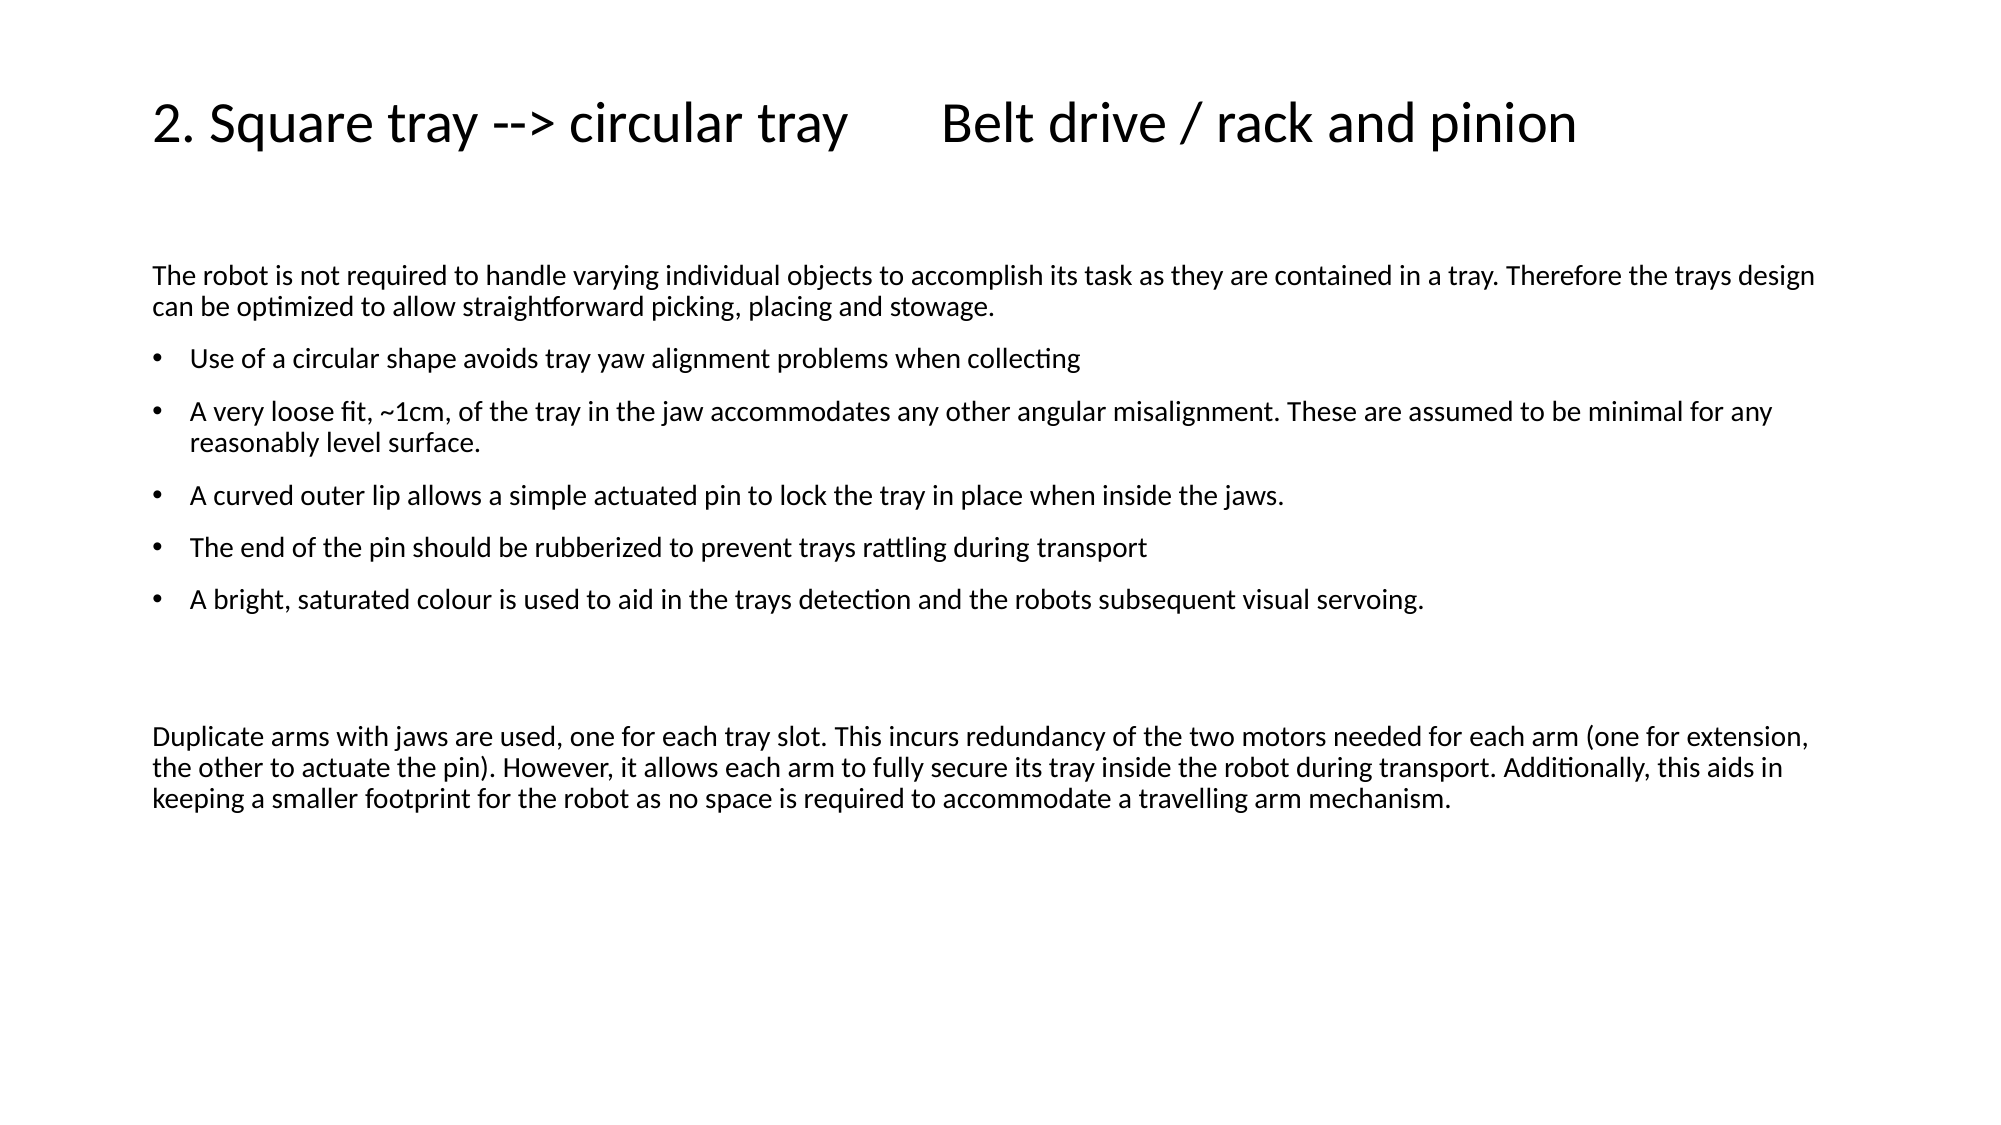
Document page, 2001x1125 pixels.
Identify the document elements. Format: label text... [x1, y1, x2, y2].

list 2. Square tray --> circular tray Belt drive / rack and pinion The robot is not required to handle varying individual objects to accomplish its task as they are contained in a tray. Therefore the trays design can be optimized to allow straightforward picking, placing and stowage. Use of a circular shape avoids tray yaw alignment problems when collecting A very loose fit, ~1cm, of the tray in the jaw accommodates any other angular misalignment. These are assumed to be minimal for any reasonably level surface. A curved outer lip allows a simple actuated pin to lock the tray in place when inside the jaws. The end of the pin should be rubberized to prevent trays rattling during transport A bright, saturated colour is used to aid in the trays detection and the robots subsequent visual servoing. Duplicate arms with jaws are used, one for each tray slot. This incurs redundancy of the two motors needed for each arm (one for extension, the other to actuate the pin). However, it allows each arm to fully secure its tray inside the robot during transport. Additionally, this aids in keeping a smaller footprint for the robot as no space is required to accommodate a travelling arm mechanism. [137, 84, 1863, 1014]
